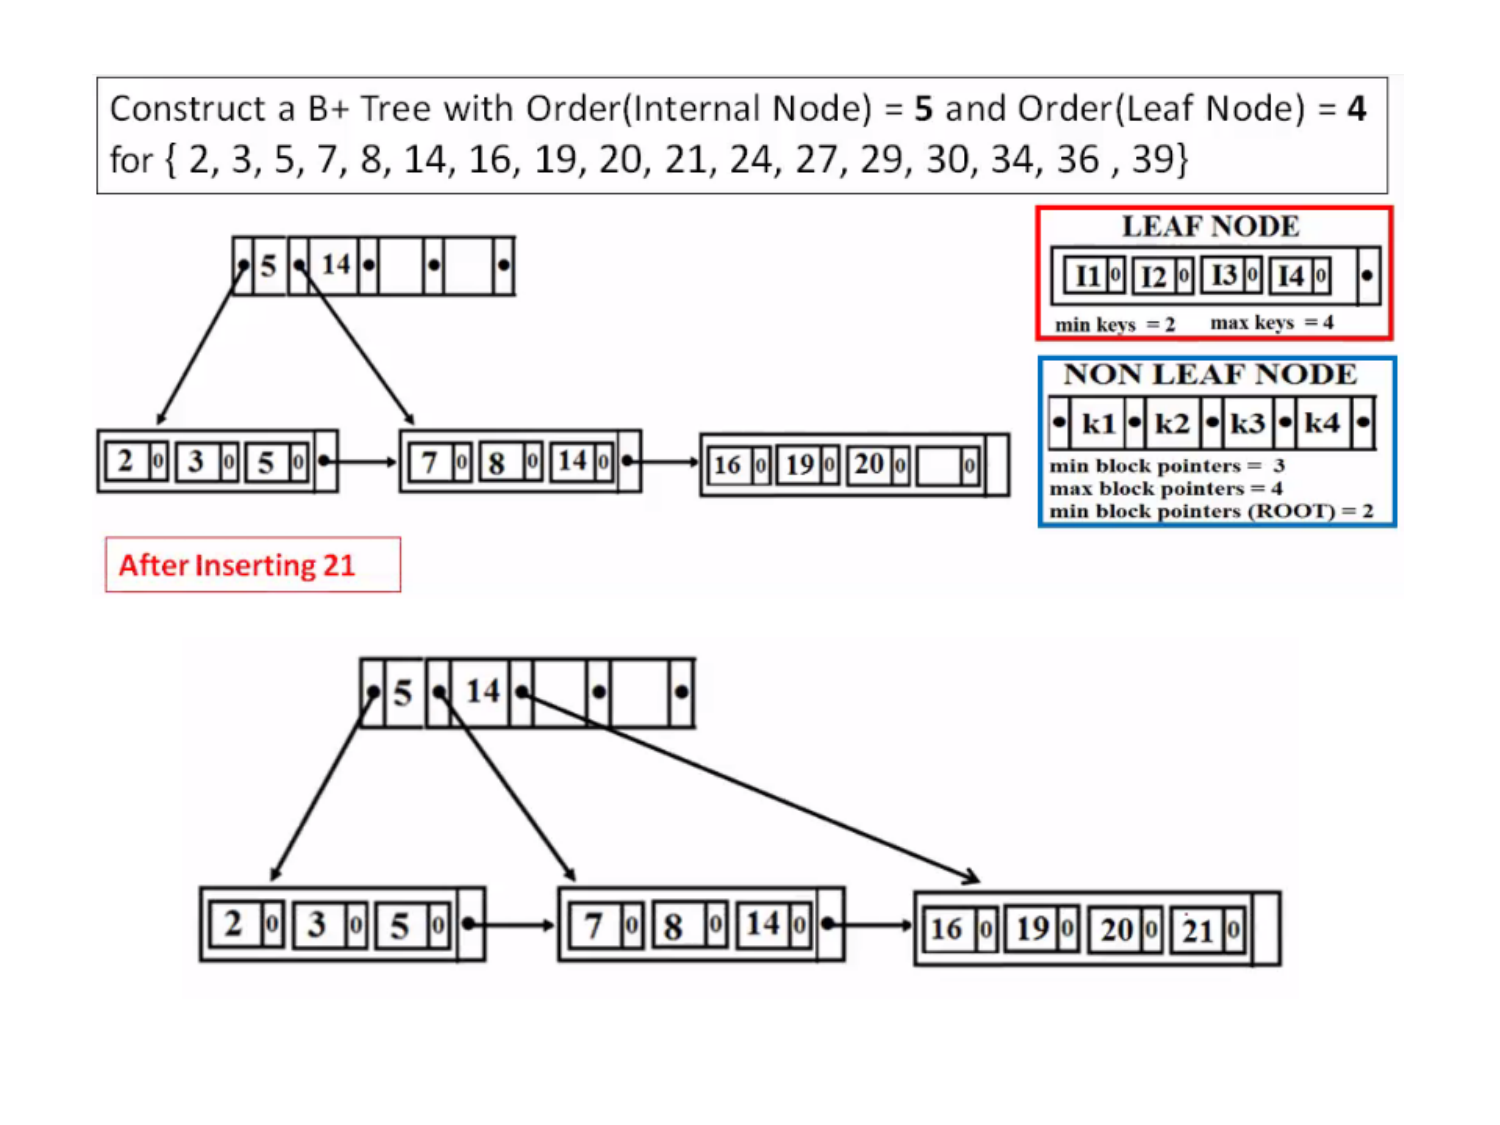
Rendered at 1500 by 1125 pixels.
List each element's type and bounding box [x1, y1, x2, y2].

picture [182, 637, 1299, 999]
picture [92, 74, 1405, 599]
